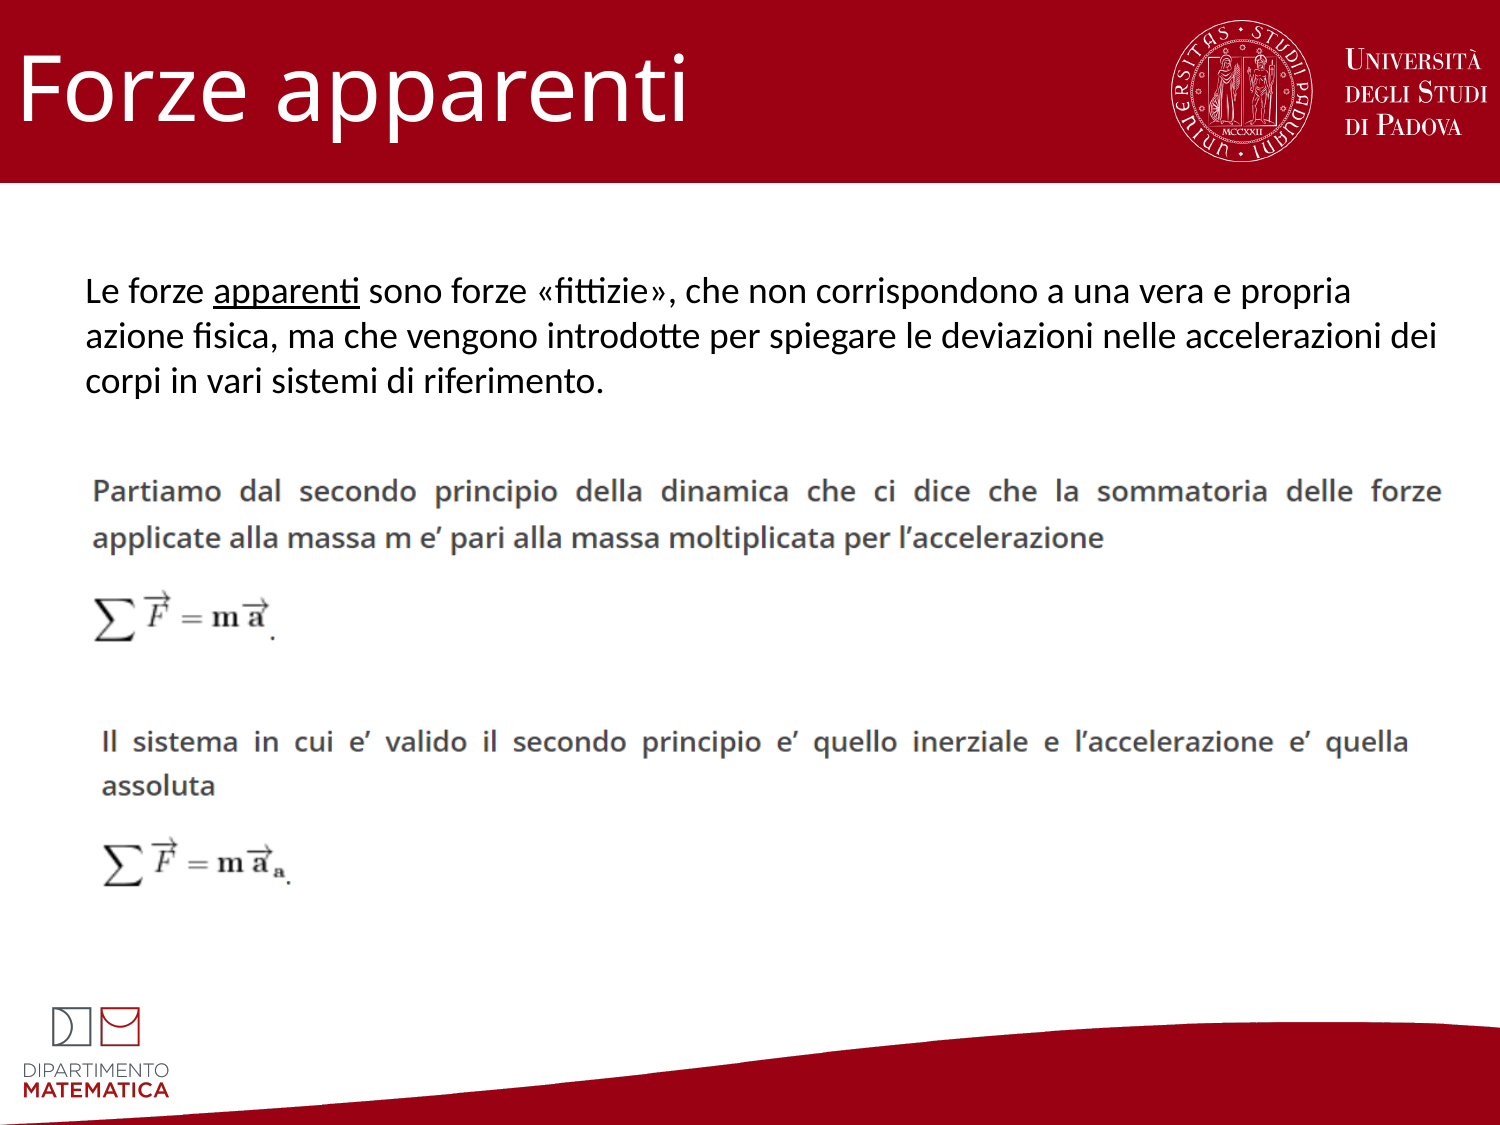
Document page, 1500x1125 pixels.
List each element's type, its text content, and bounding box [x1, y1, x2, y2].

picture [0, 1007, 1500, 1125]
title Forze apparenti [0, 0, 1159, 183]
picture [59, 462, 1464, 663]
picture [1171, 20, 1487, 162]
picture [90, 717, 1414, 909]
text_box Le forze apparenti sono forze «fittizie», che non corrispondono a una vera e propria azione fisica, ma che vengono introdotte per spiegare le deviazioni nelle accelerazioni dei corpi in vari sistemi di riferimento. [70, 258, 1464, 409]
